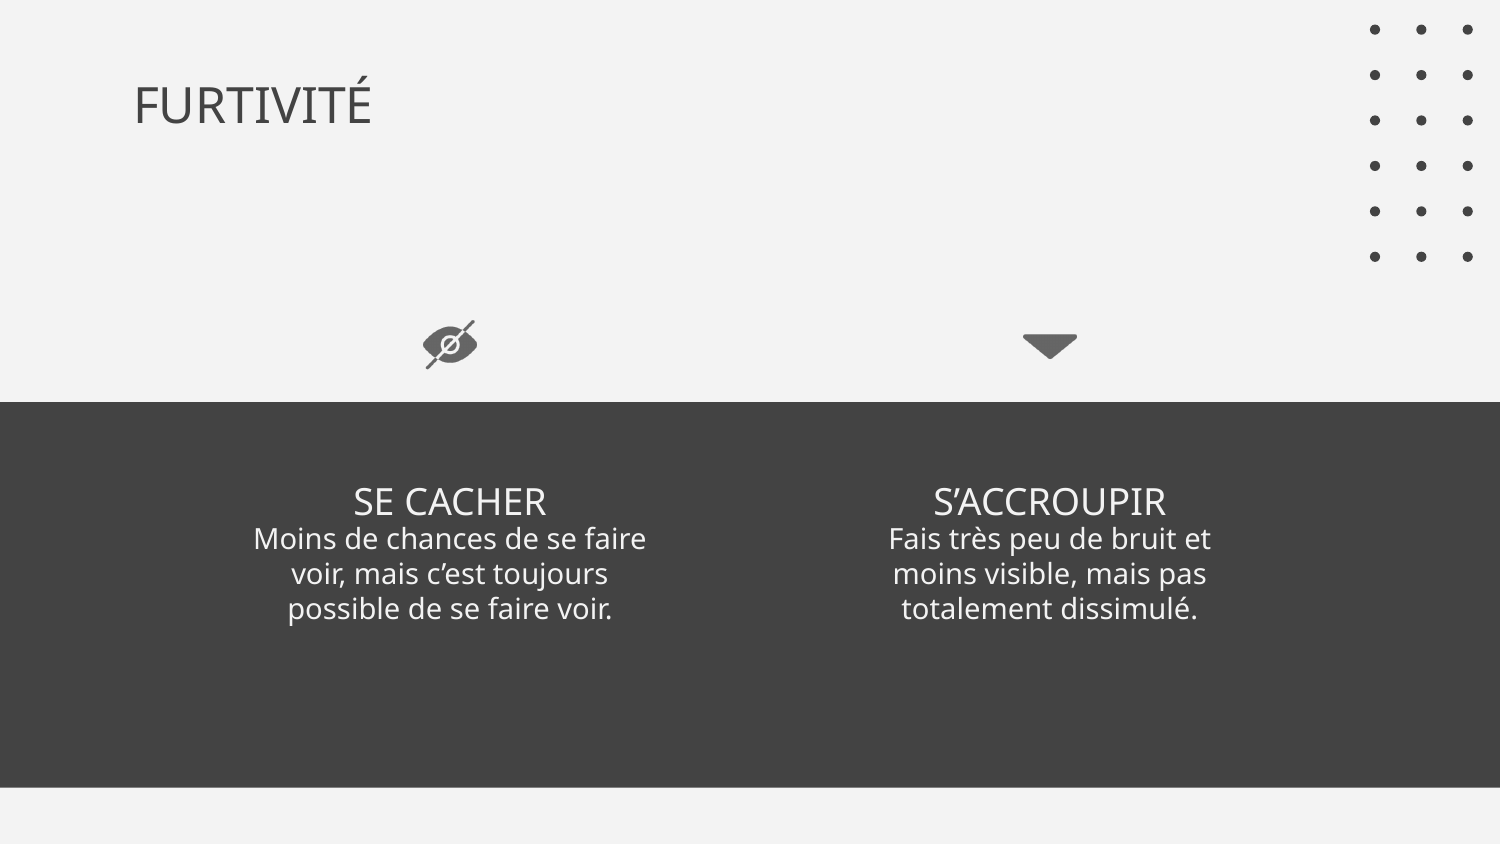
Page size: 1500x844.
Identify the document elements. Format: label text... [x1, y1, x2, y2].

picture [1022, 319, 1077, 374]
subtitle Fais très peu de bruit et moins visible, mais pas totalement dissimulé. [829, 505, 1271, 685]
subtitle Moins de chances de se faire voir, mais c’est toujours possible de se faire voir. [229, 524, 671, 685]
subtitle S’ACCROUPIR [829, 395, 1271, 505]
title FURTIVITÉ [118, 58, 646, 196]
subtitle SE CACHER [229, 395, 671, 524]
picture [423, 317, 478, 372]
